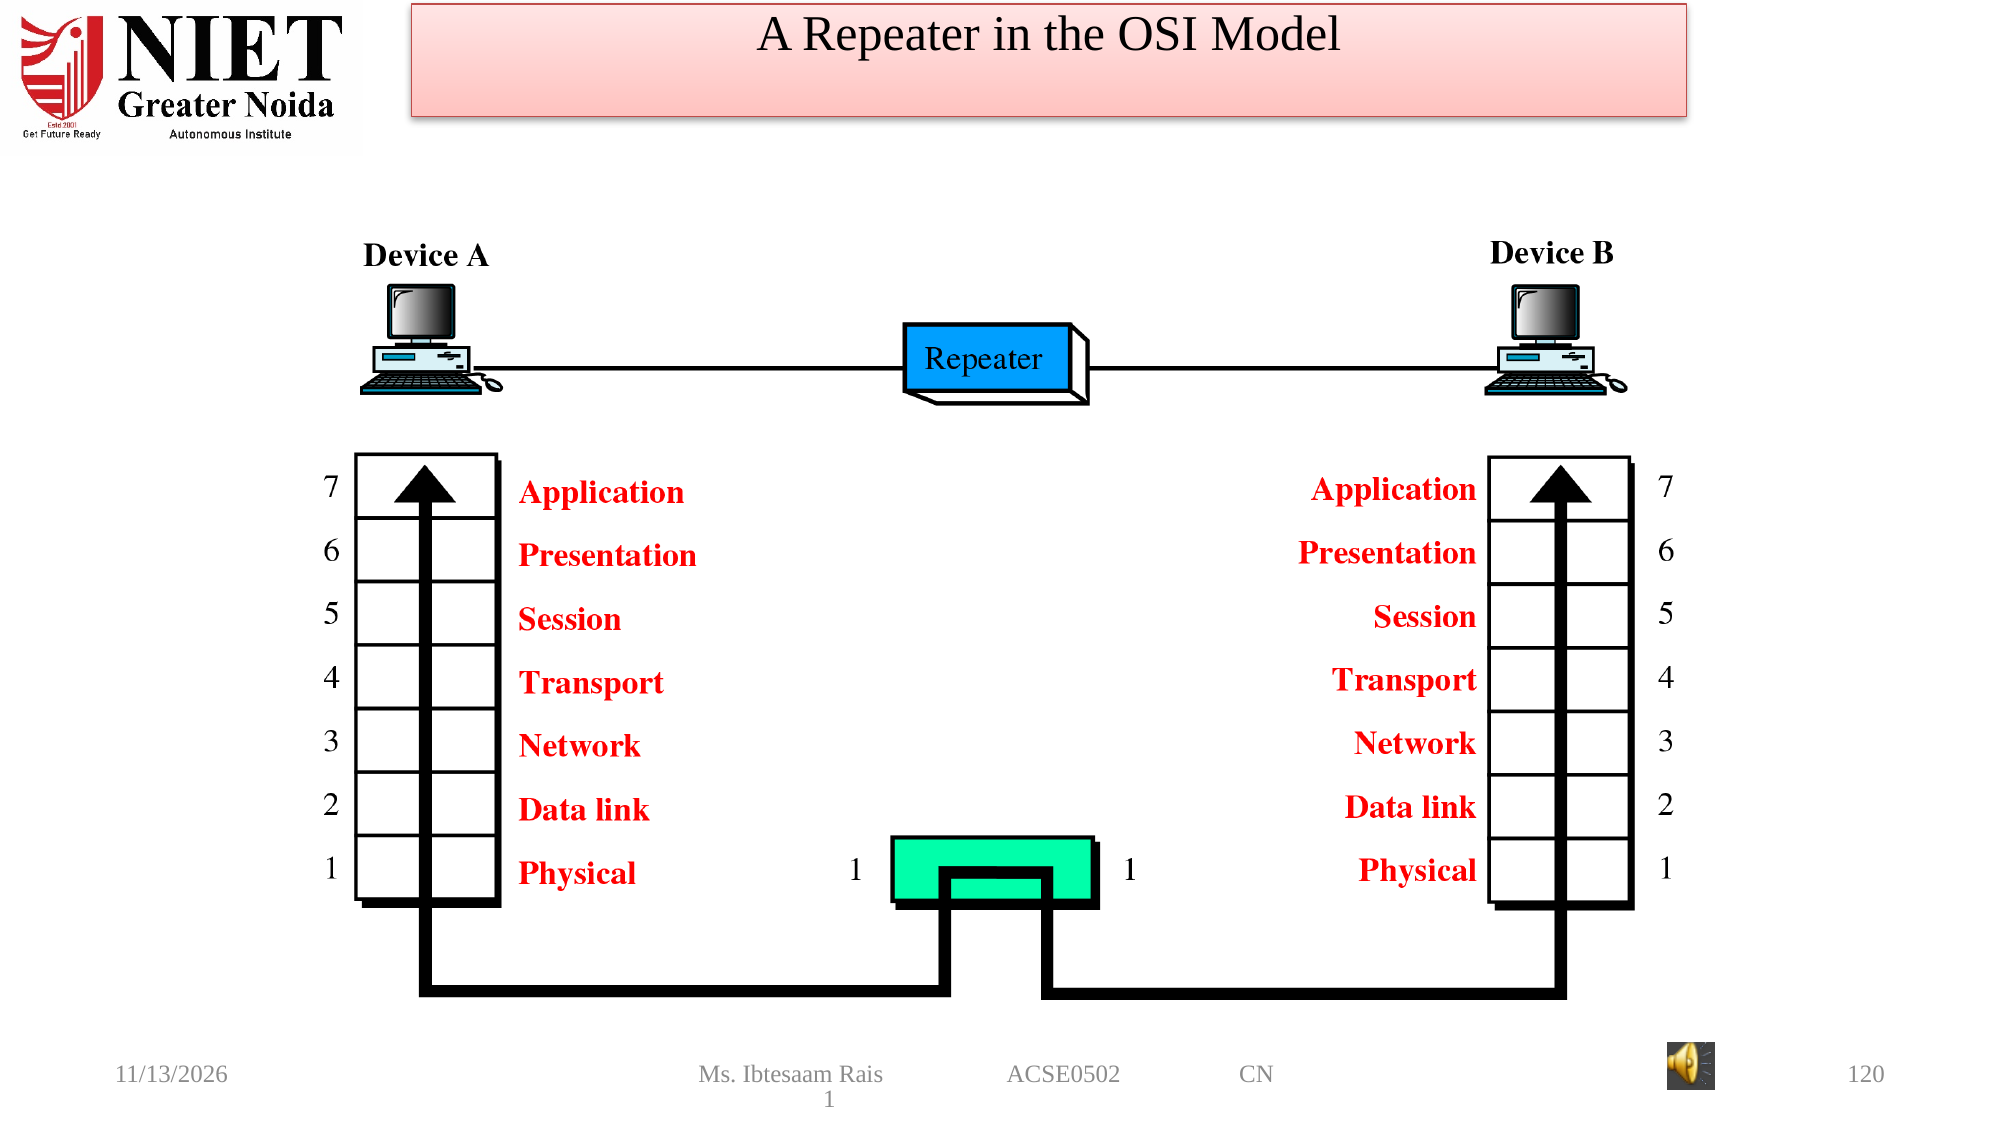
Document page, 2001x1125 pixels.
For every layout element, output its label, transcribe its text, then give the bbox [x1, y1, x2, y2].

picture [1665, 1040, 1717, 1092]
picture [0, 0, 363, 156]
text_box A Repeater in the OSI Model [411, 3, 1687, 117]
footer Ms. Ibtesaam Rais ACSE0502 CN 1 [683, 1042, 1317, 1103]
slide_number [99, 1042, 567, 1103]
slide_number 120 [1433, 1042, 1900, 1103]
picture [323, 232, 1676, 1001]
